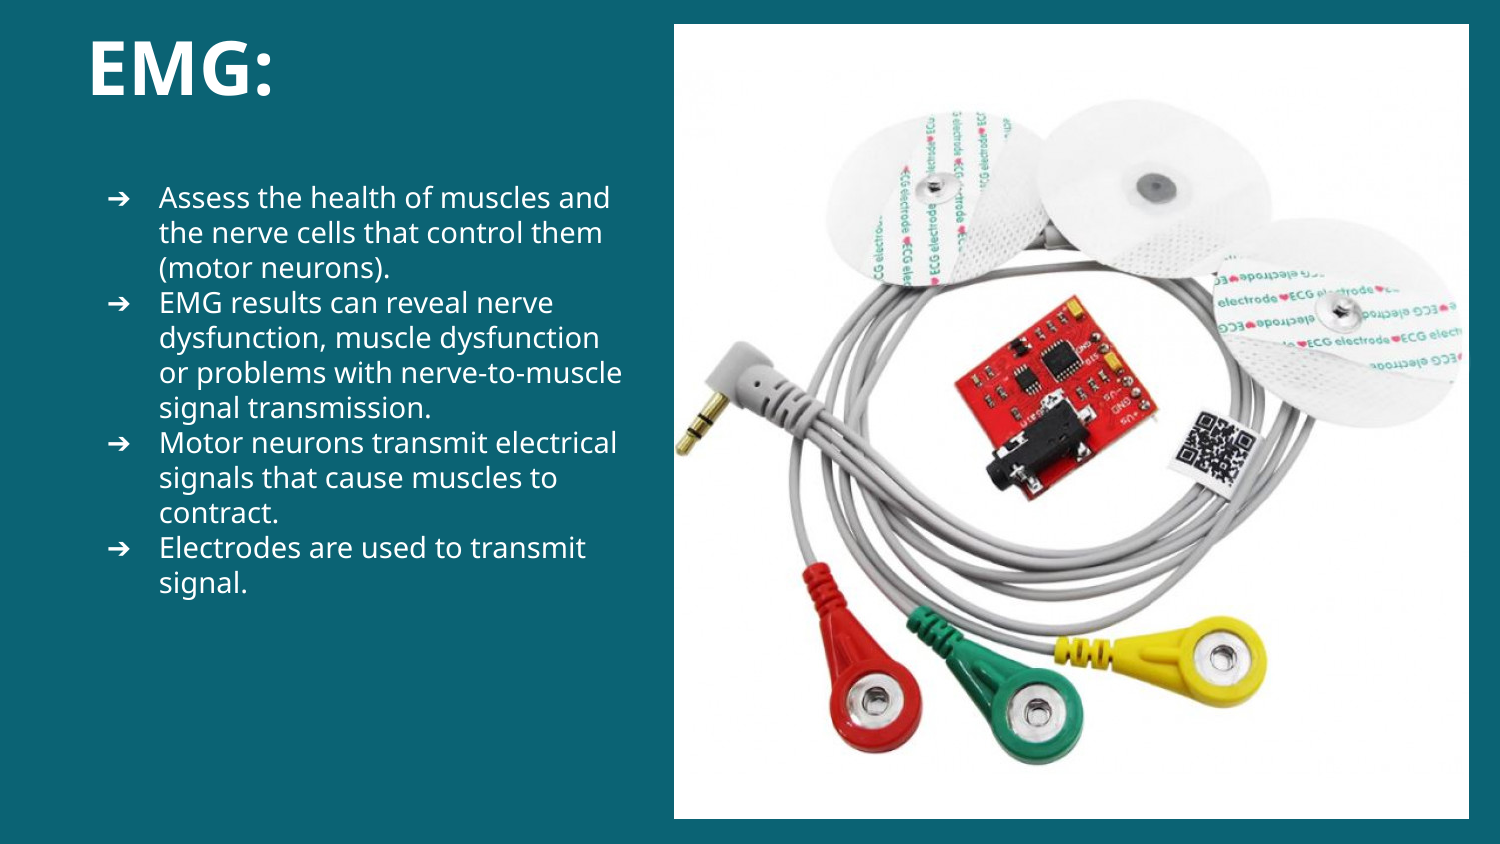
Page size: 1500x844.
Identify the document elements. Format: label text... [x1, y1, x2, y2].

text_box Assess the health of muscles and the nerve cells that control them (motor neurons). EMG results can reveal nerve dysfunction, muscle dysfunction or problems with nerve-to-muscle signal transmission. Motor neurons transmit electrical signals that cause muscles to contract. Electrodes are used to transmit signal. [68, 164, 650, 755]
title EMG: [71, 0, 586, 132]
picture [674, 24, 1469, 819]
